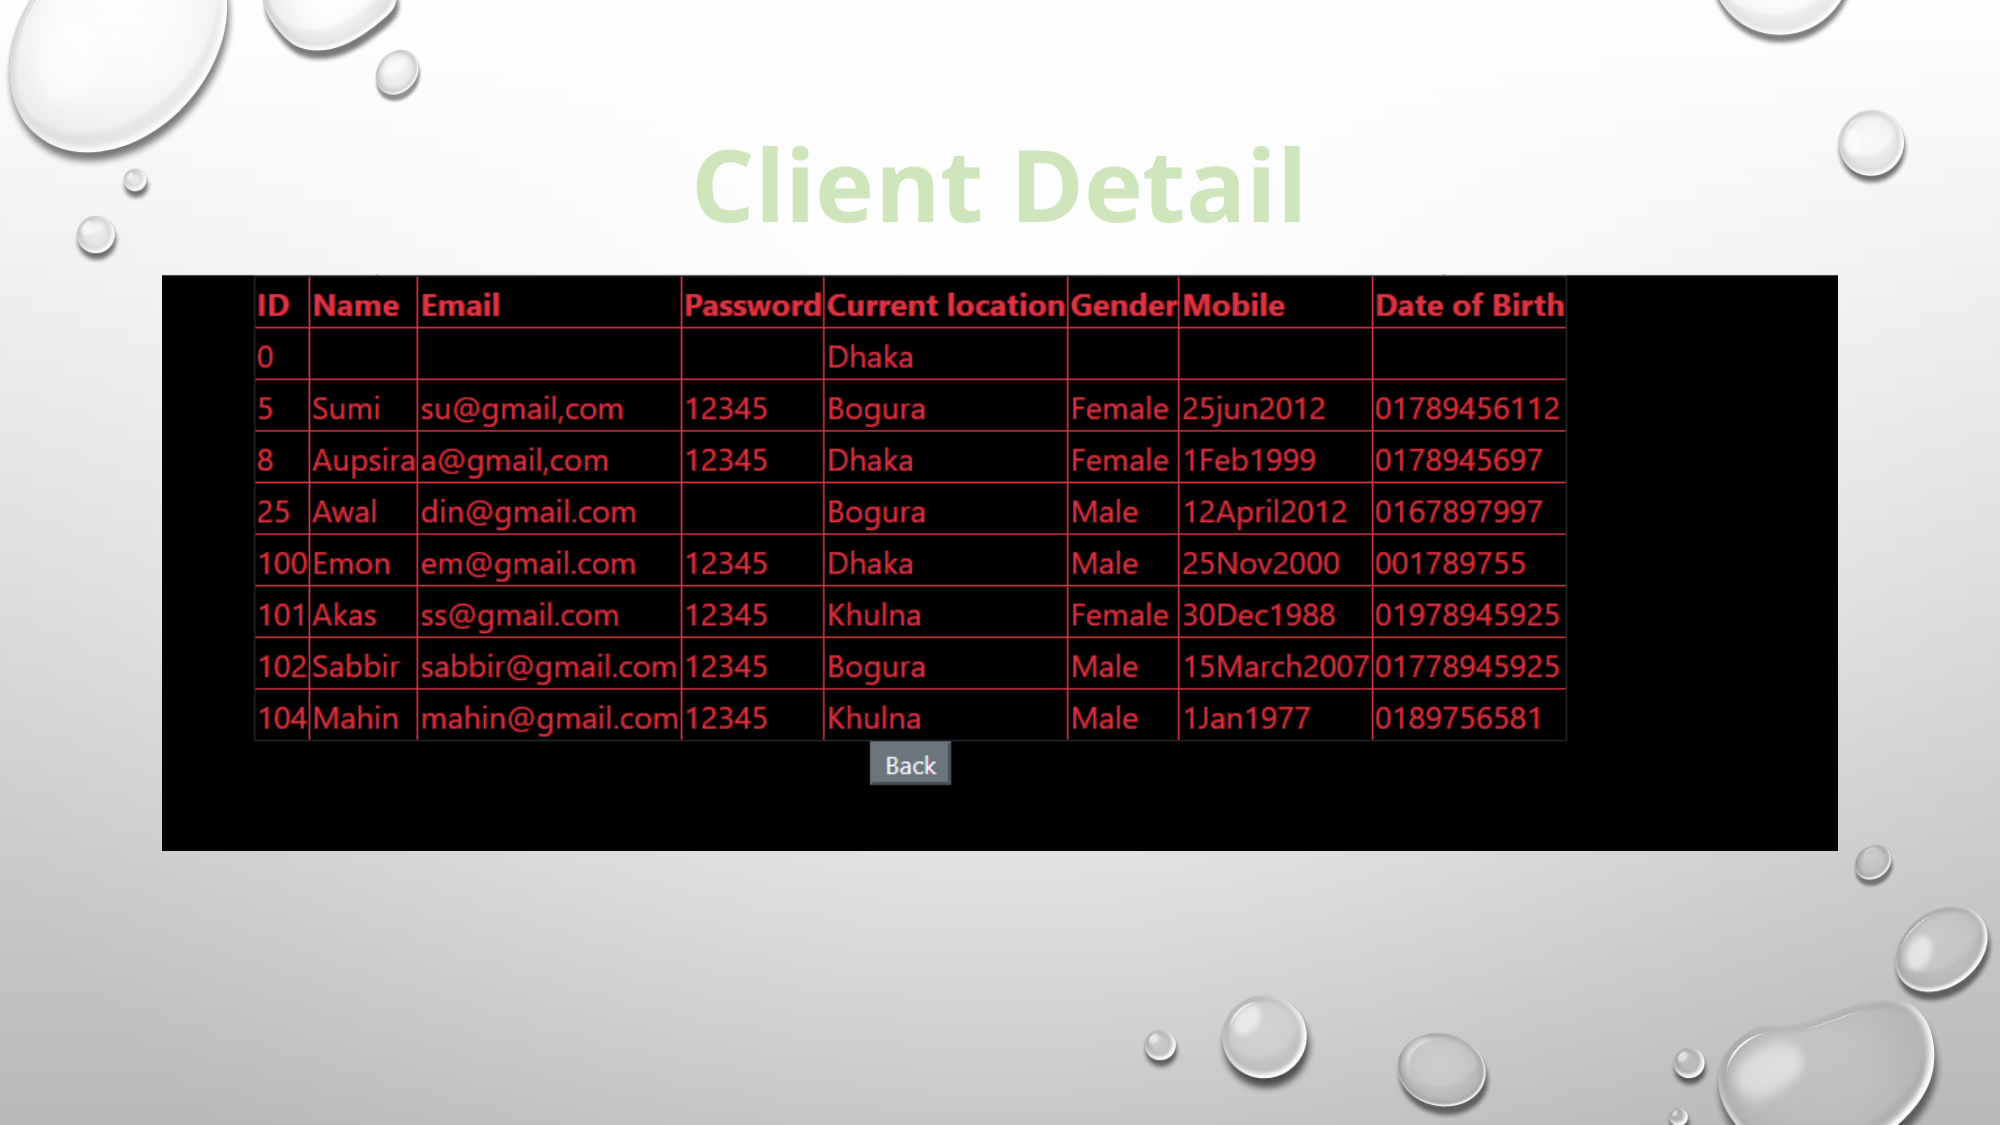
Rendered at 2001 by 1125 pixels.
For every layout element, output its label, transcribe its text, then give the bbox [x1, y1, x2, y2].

text_box Client Detail [640, 114, 1360, 250]
picture [0, 0, 2000, 1125]
